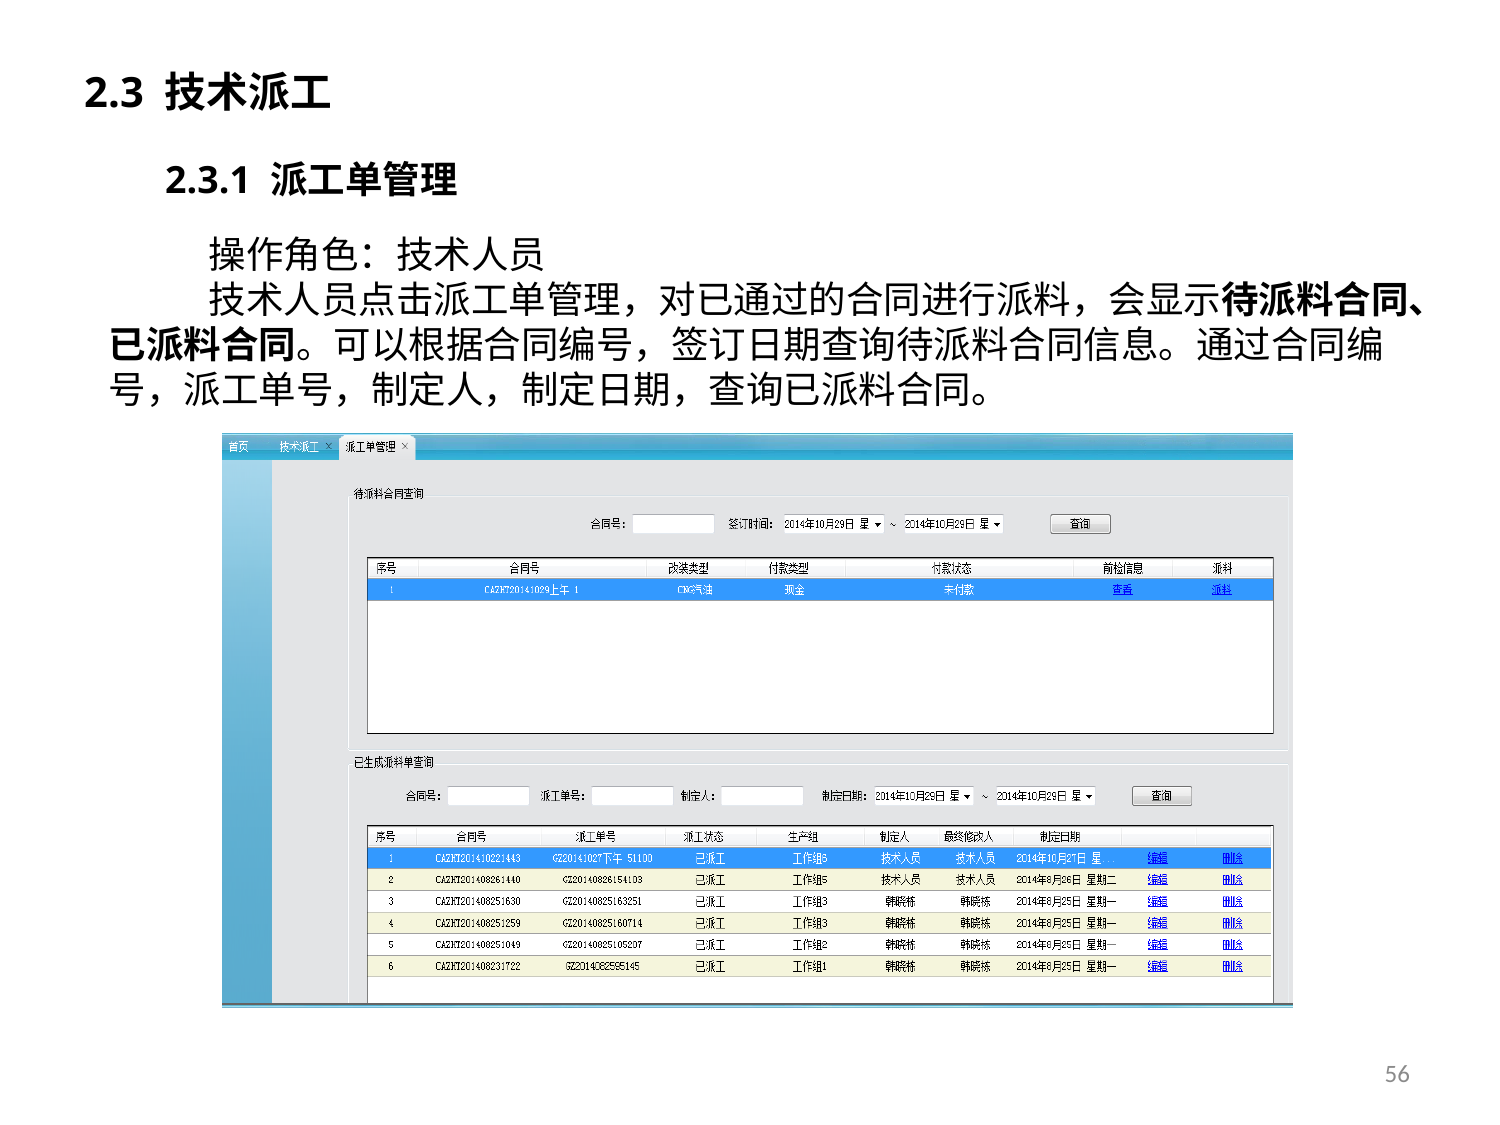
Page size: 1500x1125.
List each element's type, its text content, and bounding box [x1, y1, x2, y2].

text_box 操作角色：技术人员 技术人员点击派工单管理，对已通过的合同进行派料，会显示待派料合同、已派料合同。可以根据合同编号，签订日期查询待派料合同信息。通过合同编号，派工单号，制定人，制定日期，查询已派料合同。 [93, 223, 1430, 419]
slide_number 56 [1074, 1042, 1425, 1103]
picture [222, 433, 1293, 1008]
text_box 2.3.1 派工单管理 [140, 133, 516, 223]
text_box 2.3 技术派工 [69, 58, 347, 124]
